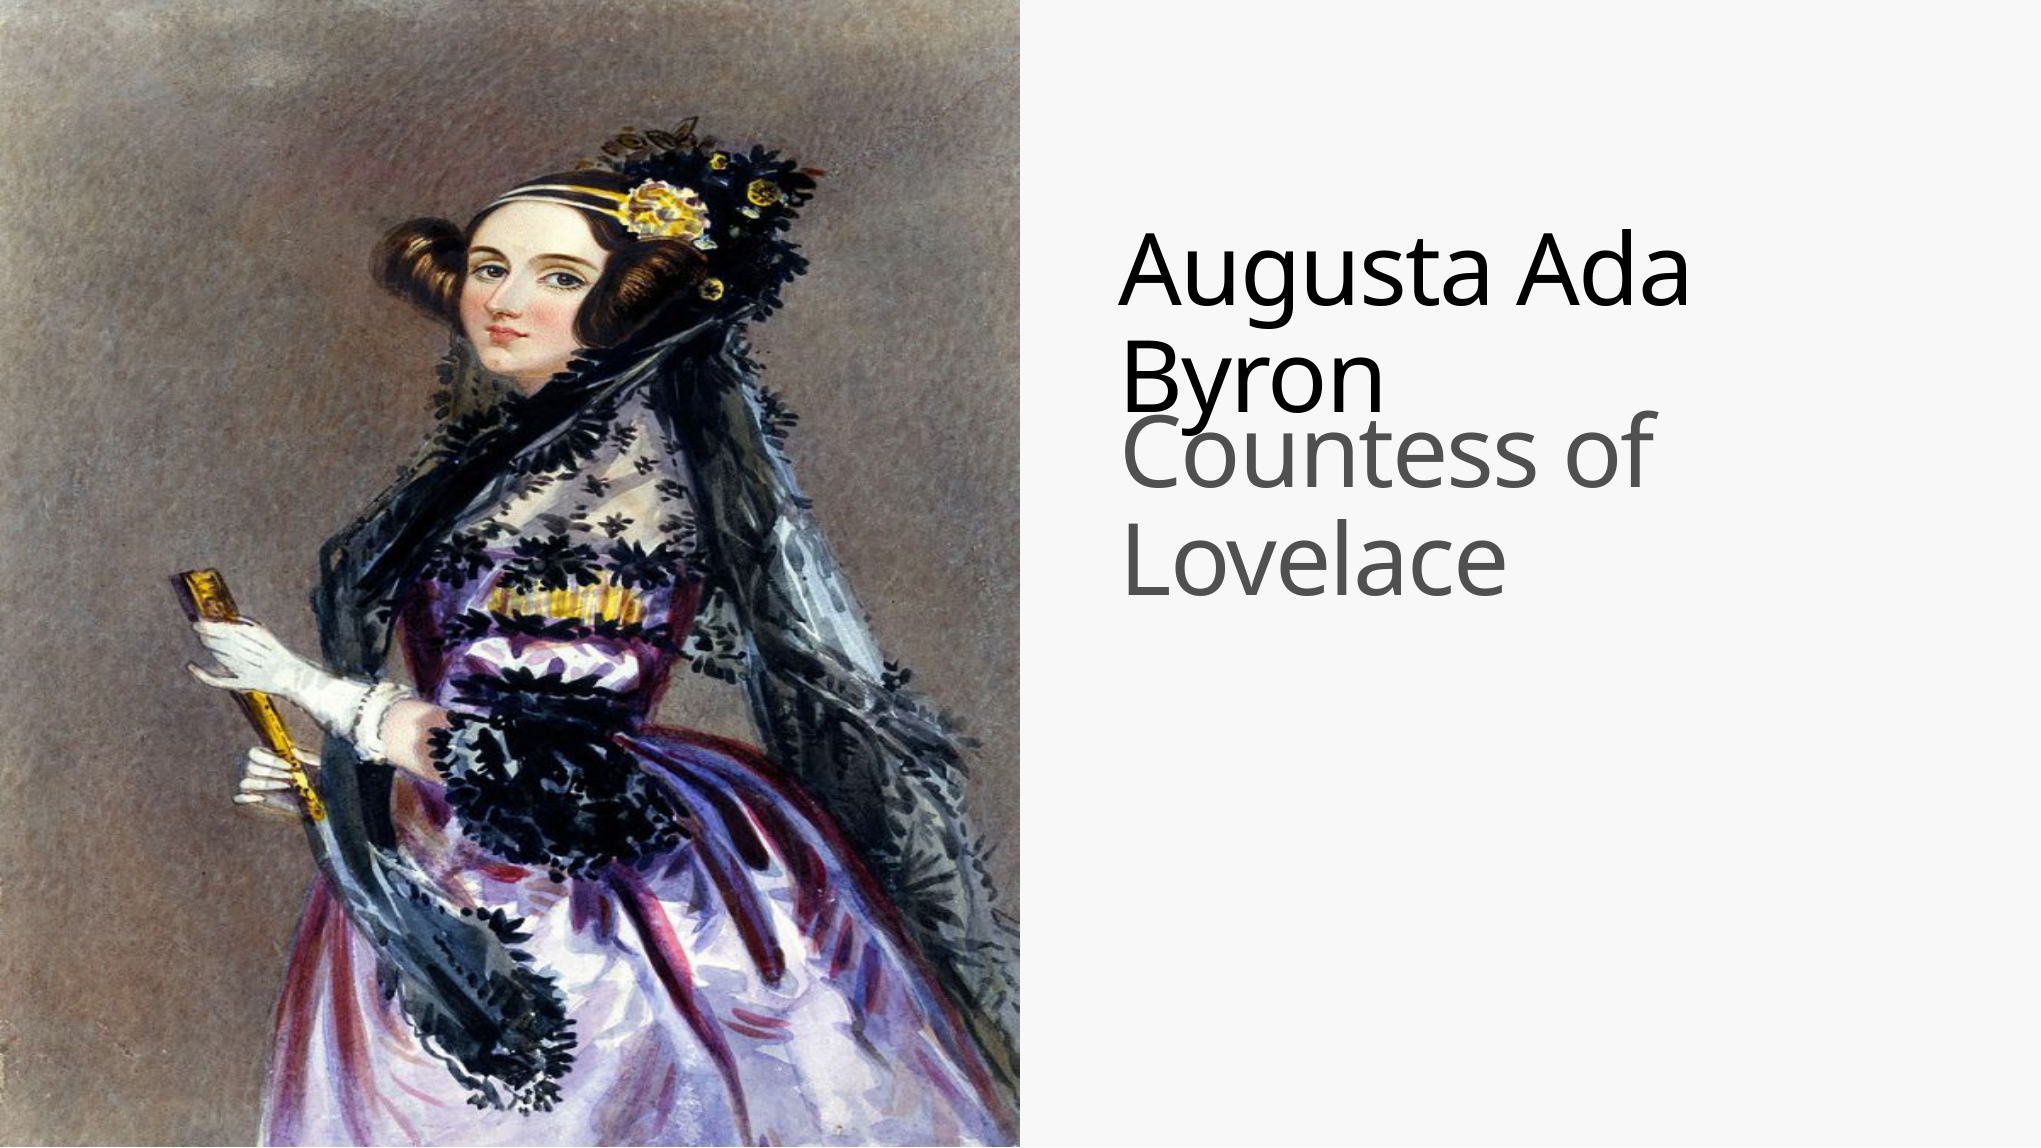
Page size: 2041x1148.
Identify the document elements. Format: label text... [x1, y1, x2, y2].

text_box Countess of Lovelace [1095, 386, 1996, 537]
title Augusta Ada Byron [1095, 203, 1996, 355]
picture [0, 0, 1020, 1147]
